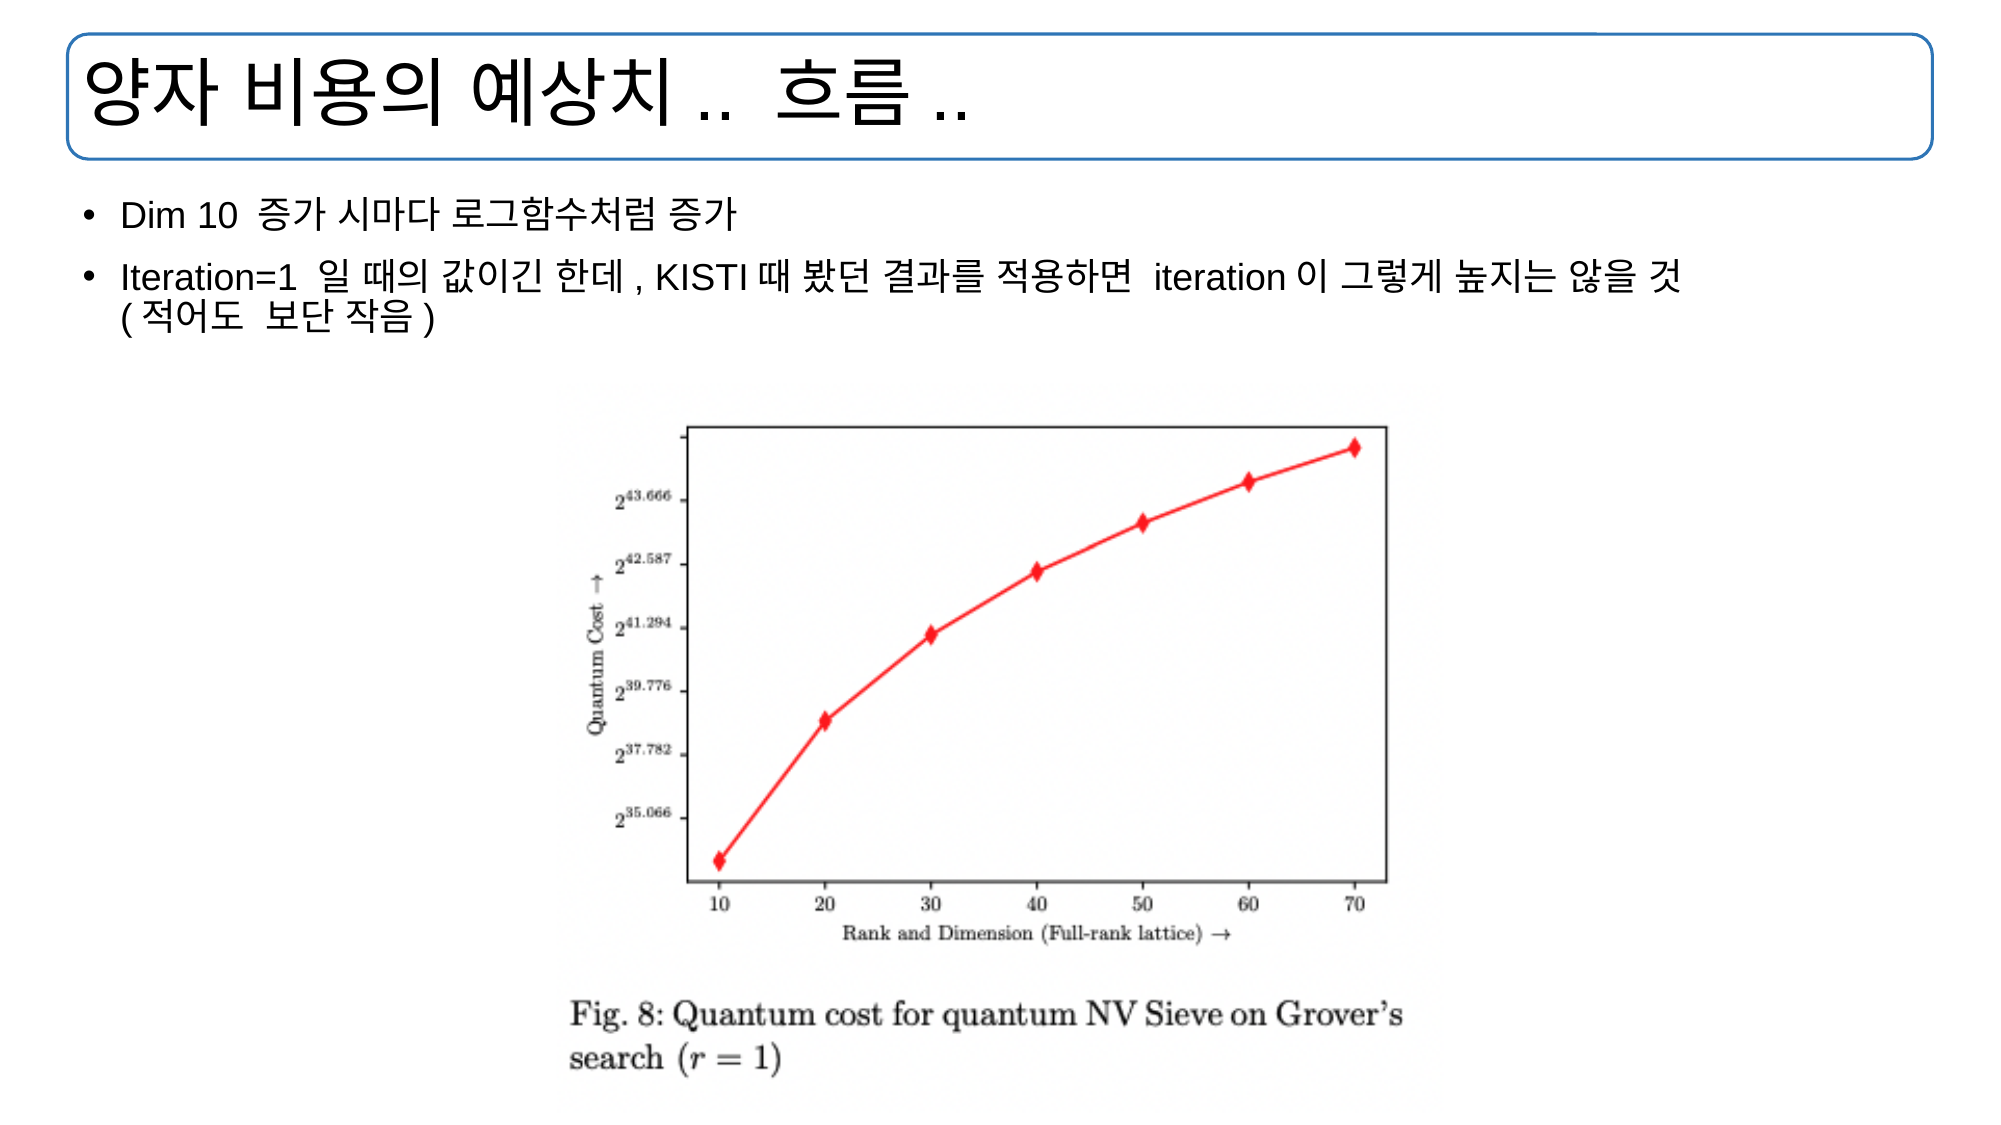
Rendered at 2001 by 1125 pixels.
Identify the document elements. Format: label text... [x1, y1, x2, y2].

title 양자 비용의 예상치.. 흐름.. [67, 34, 1933, 160]
picture [556, 383, 1444, 1113]
